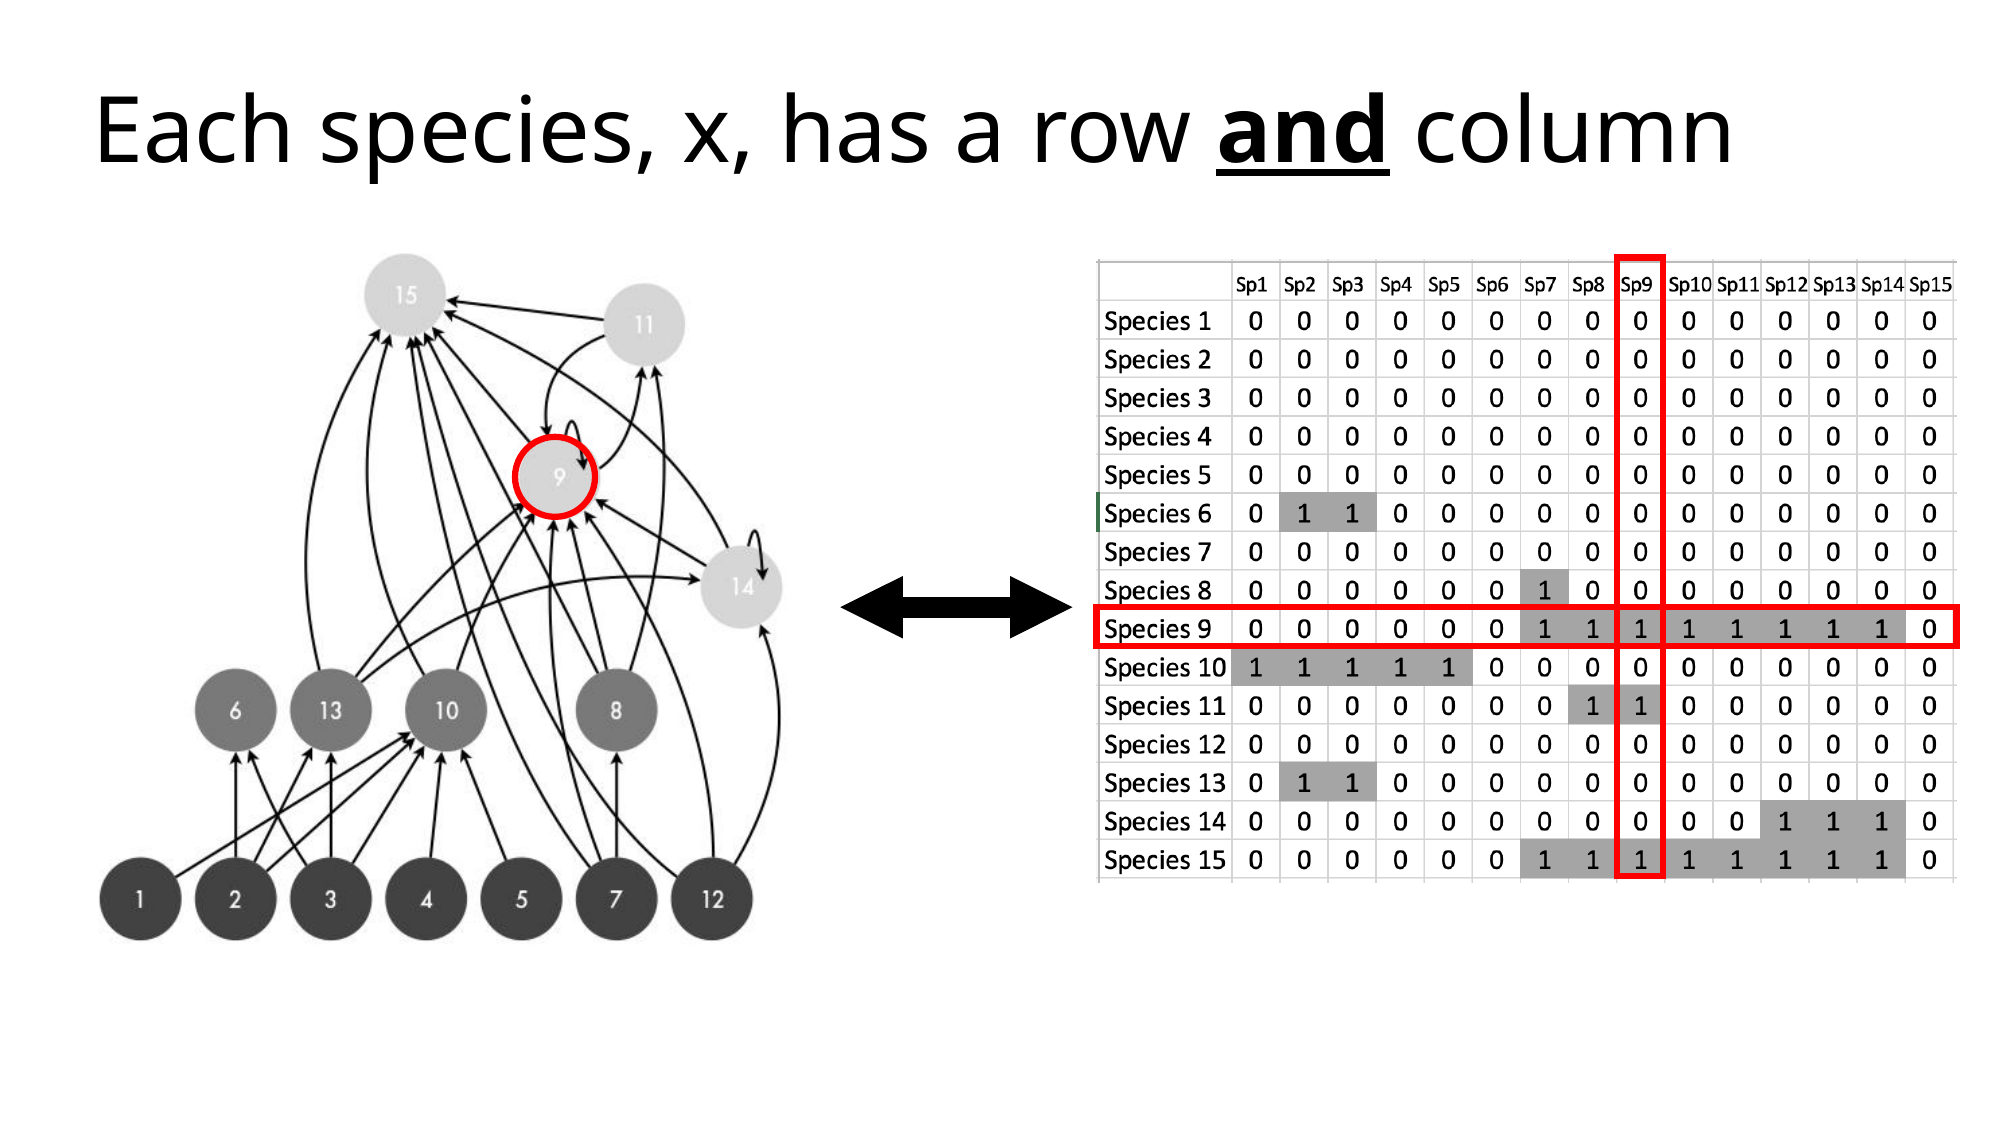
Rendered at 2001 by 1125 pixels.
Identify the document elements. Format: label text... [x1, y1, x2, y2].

title Each species, x, has a row and column [77, 23, 1802, 242]
picture [76, 243, 817, 958]
picture [1096, 259, 1957, 883]
